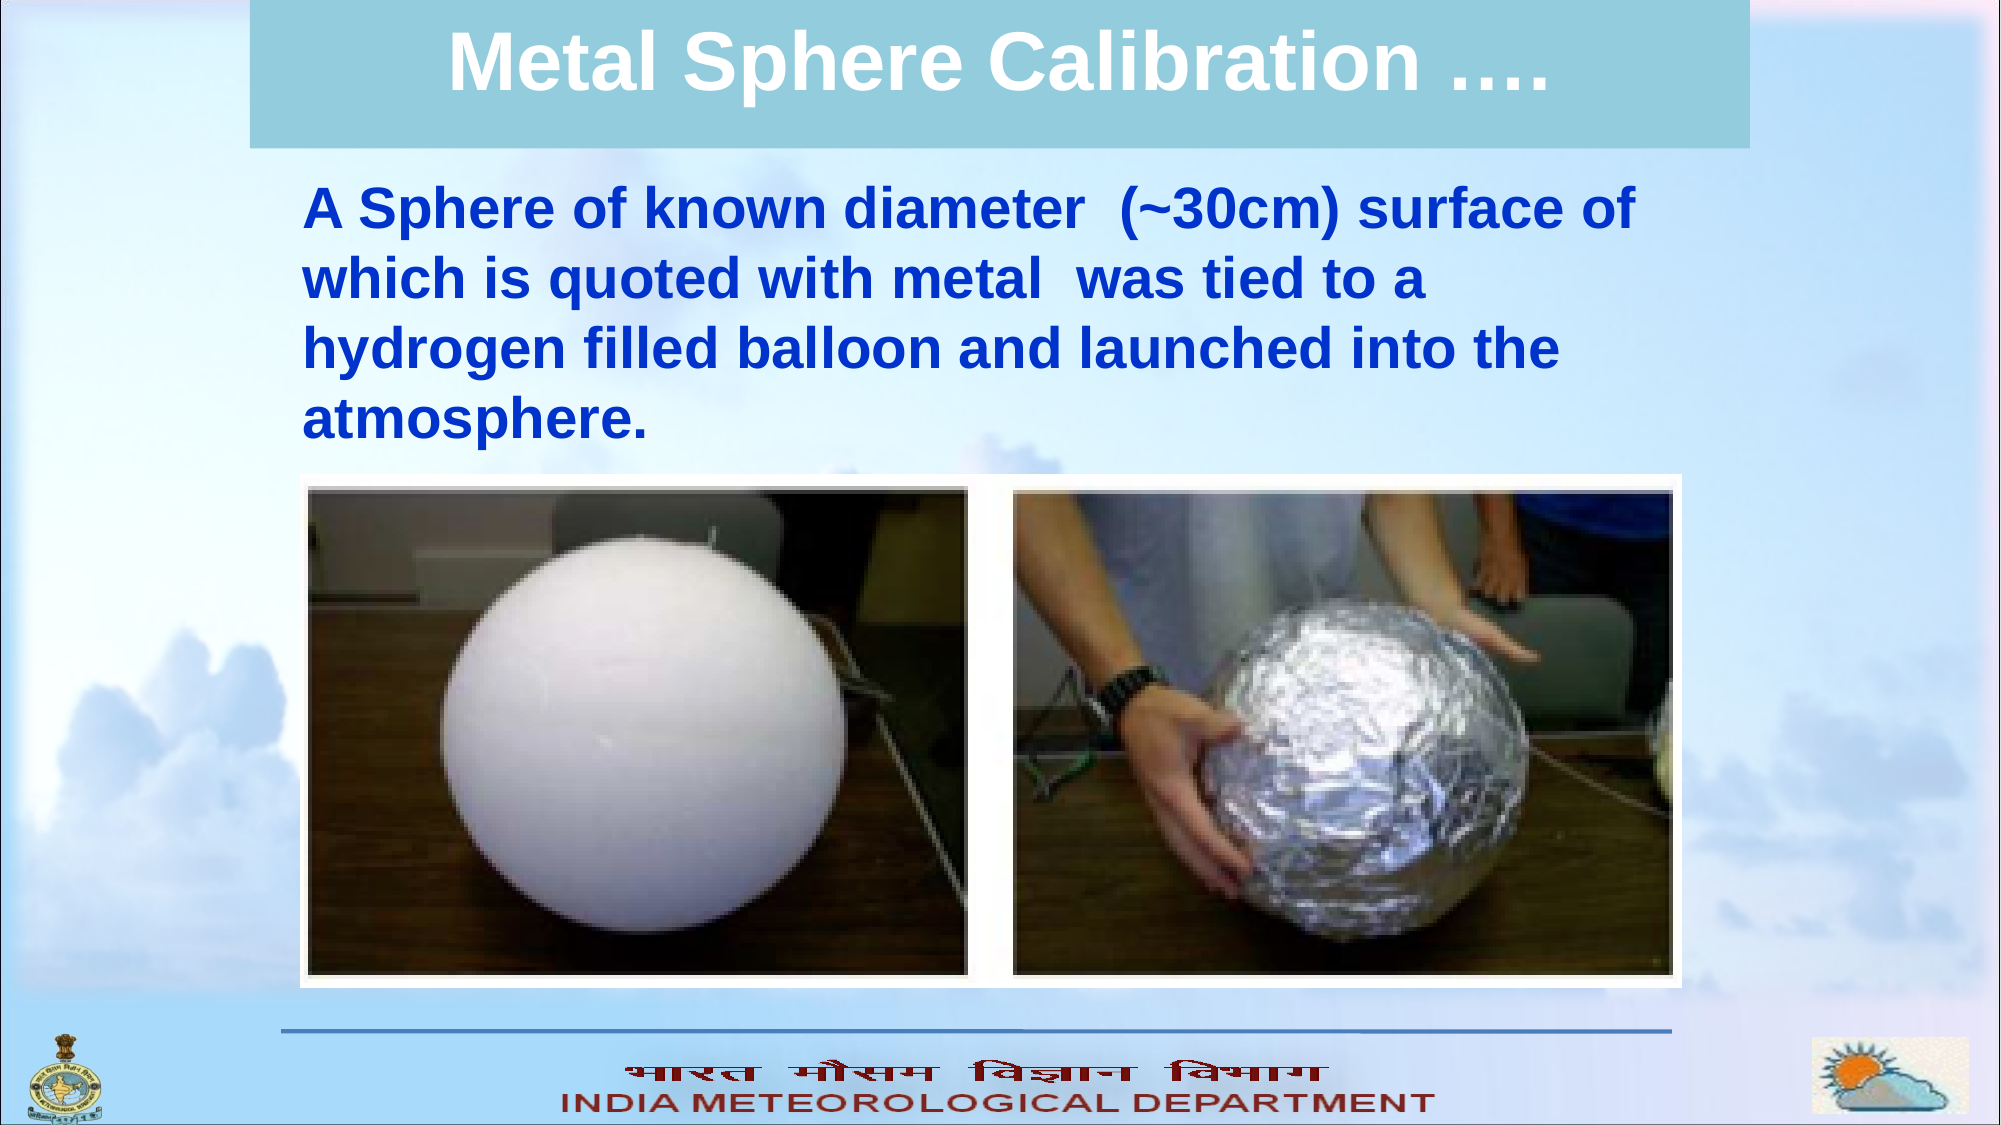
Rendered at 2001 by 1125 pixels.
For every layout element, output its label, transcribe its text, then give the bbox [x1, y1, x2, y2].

text_box Derive Peak Power from Avg Power Pp/Pa=PRT/PW = 10*log(1/PRF*PW) dB [1680, 9, 1992, 999]
picture [0, 0, 2001, 1125]
list A Sphere of known diameter (~30cm) surface of which is quoted with metal was tied to a hydrogen filled balloon and launched into the atmosphere. [287, 162, 1680, 1008]
title Metal Sphere Calibration …. [249, 0, 1751, 149]
picture [299, 474, 1682, 988]
